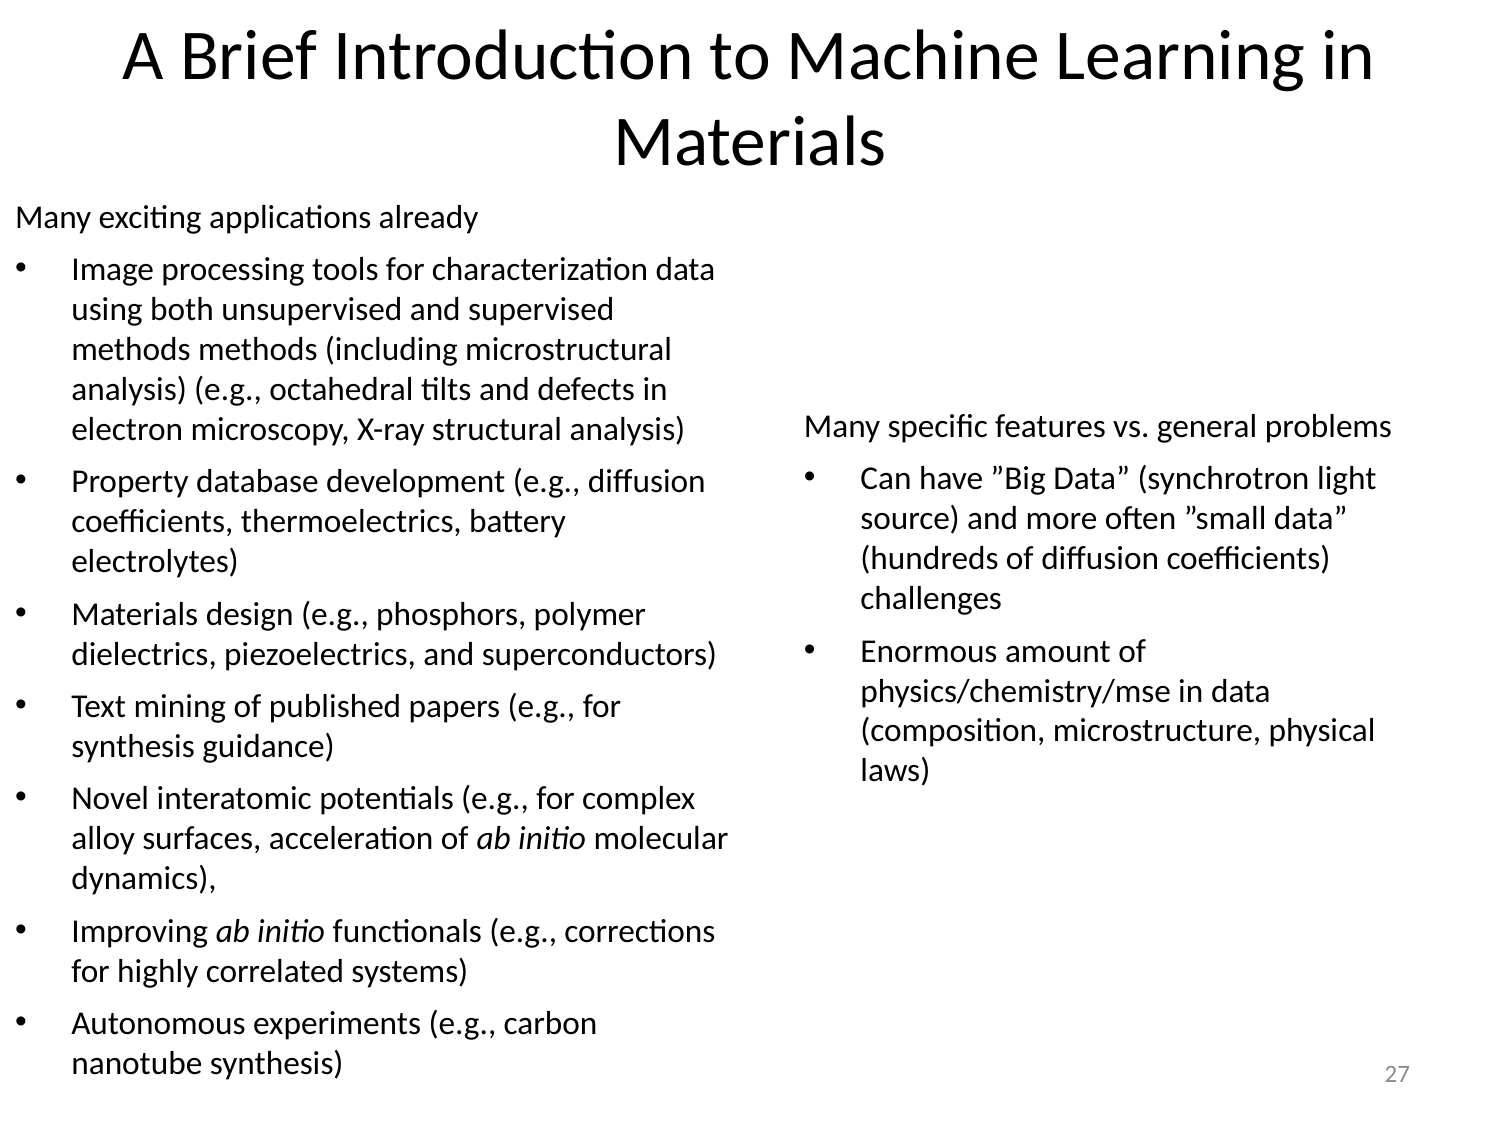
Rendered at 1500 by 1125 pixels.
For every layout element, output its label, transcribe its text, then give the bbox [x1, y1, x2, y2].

title A Brief Introduction to Machine Learning in Materials [75, 0, 1425, 188]
text_box Many specific features vs. general problems Can have ”Big Data” (synchrotron light source) and more often ”small data” (hundreds of diffusion coefficients) challenges Enormous amount of physics/chemistry/mse in data (composition, microstructure, physical laws) [789, 396, 1464, 779]
list Many exciting applications already Image processing tools for characterization data using both unsupervised and supervised methods methods (including microstructural analysis) (e.g., octahedral tilts and defects in electron microscopy, X-ray structural analysis) Property database development (e.g., diffusion coefficients, thermoelectrics, battery electrolytes) Materials design (e.g., phosphors, polymer dielectrics, piezoelectrics, and superconductors) Text mining of published papers (e.g., for synthesis guidance) Novel interatomic potentials (e.g., for complex alloy surfaces, acceleration of ab initio molecular dynamics), Improving ab initio functionals (e.g., corrections for highly correlated systems) Autonomous experiments (e.g., carbon nanotube synthesis) [0, 187, 750, 1077]
slide_number 27 [1074, 1042, 1425, 1103]
